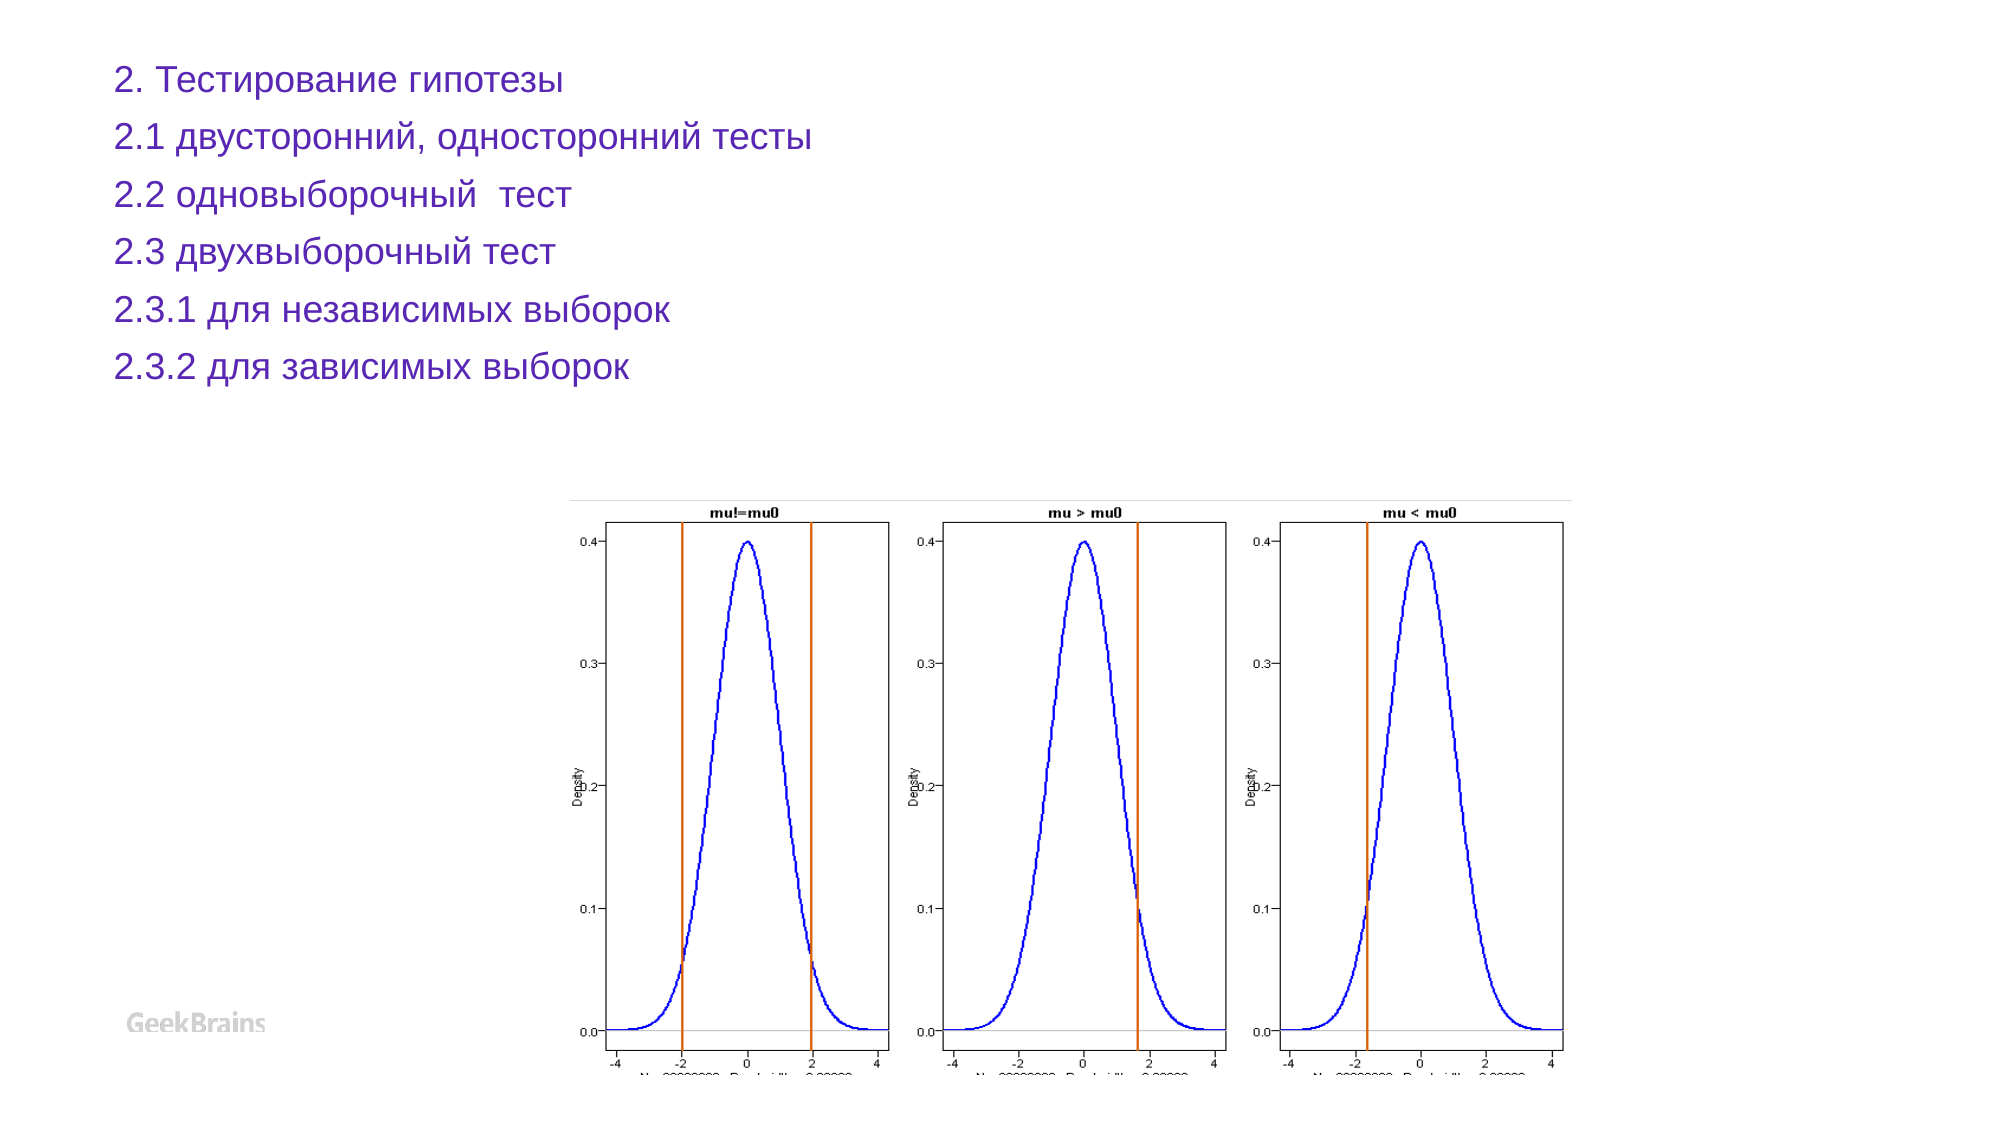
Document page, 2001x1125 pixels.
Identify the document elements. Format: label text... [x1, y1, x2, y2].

picture [570, 500, 1572, 1075]
text_box 2. Тестирование гипотезы 2.1 двусторонний, односторонний тесты 2.2 одновыборочный тест 2.3 двухвыборочный тест 2.3.1 для независимых выборок 2.3.2 для зависимых выборок [98, 47, 1956, 395]
